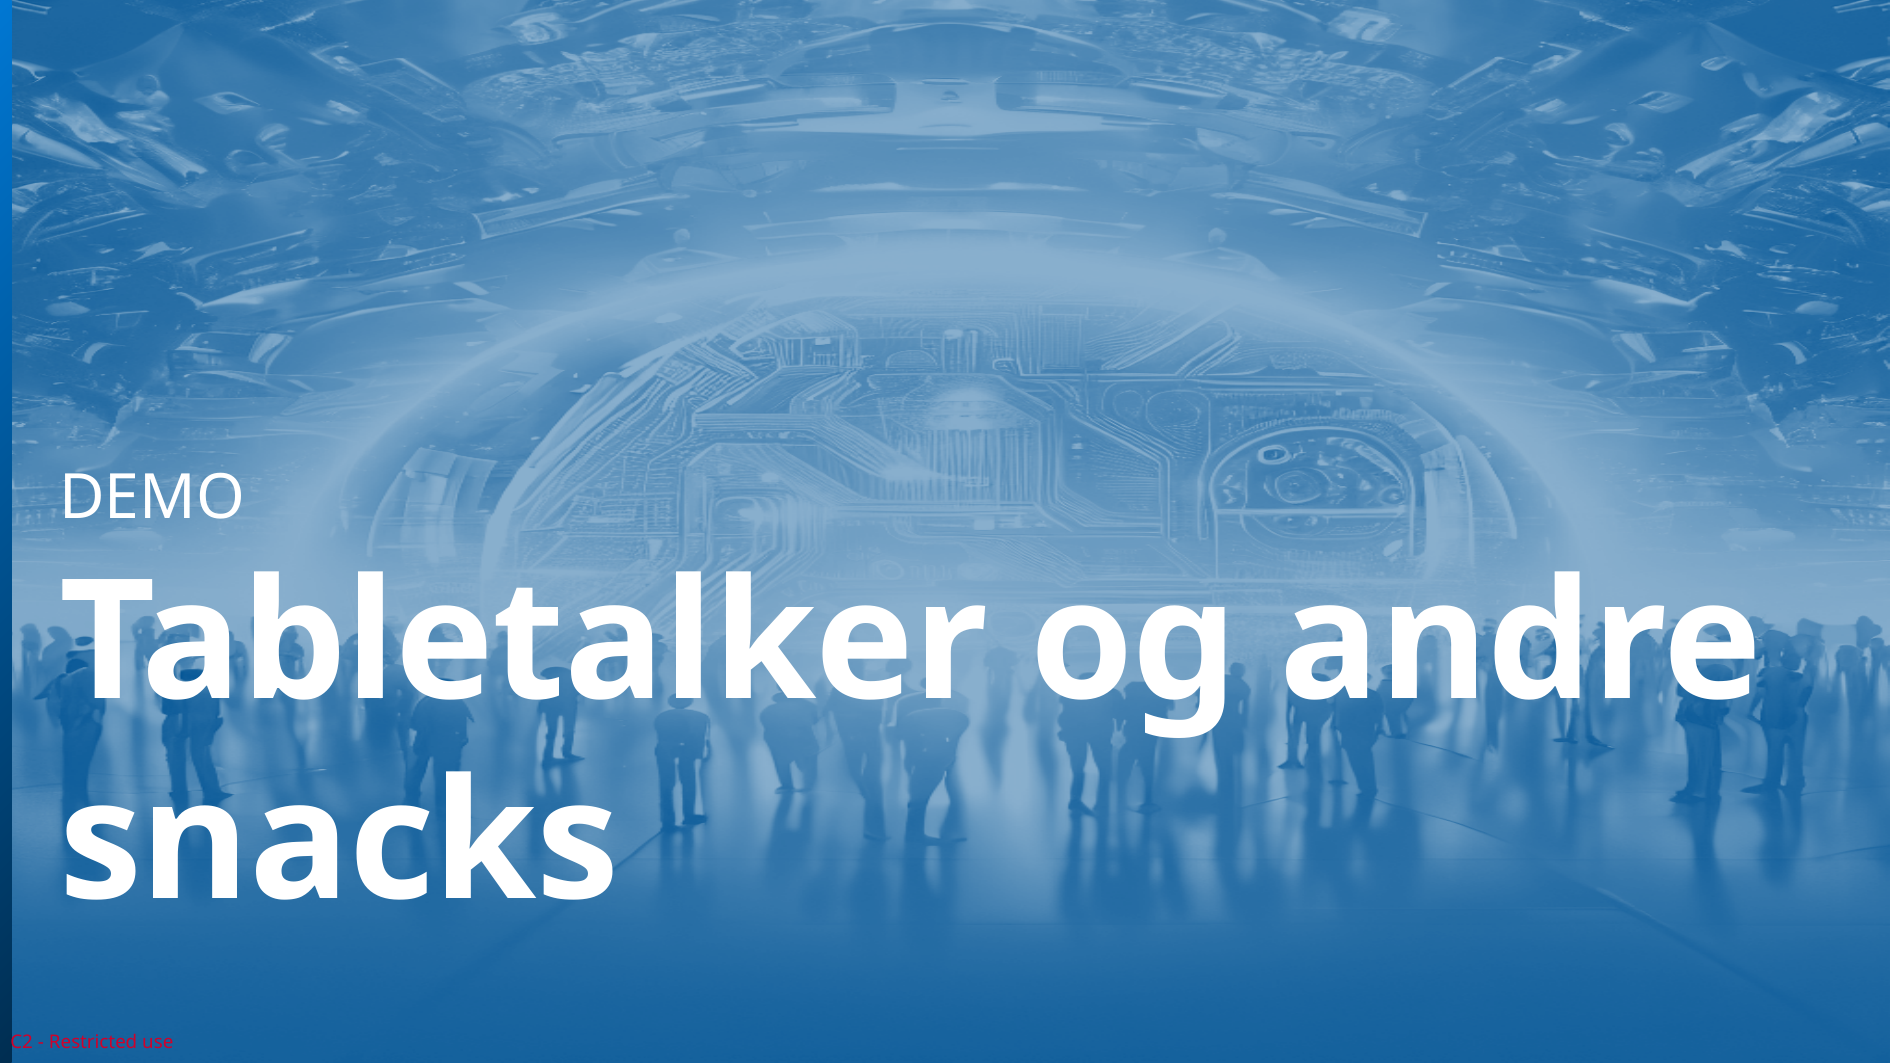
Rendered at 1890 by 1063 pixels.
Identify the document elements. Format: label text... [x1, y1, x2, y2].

title Tabletalker og andre snacks [59, 531, 1831, 1004]
